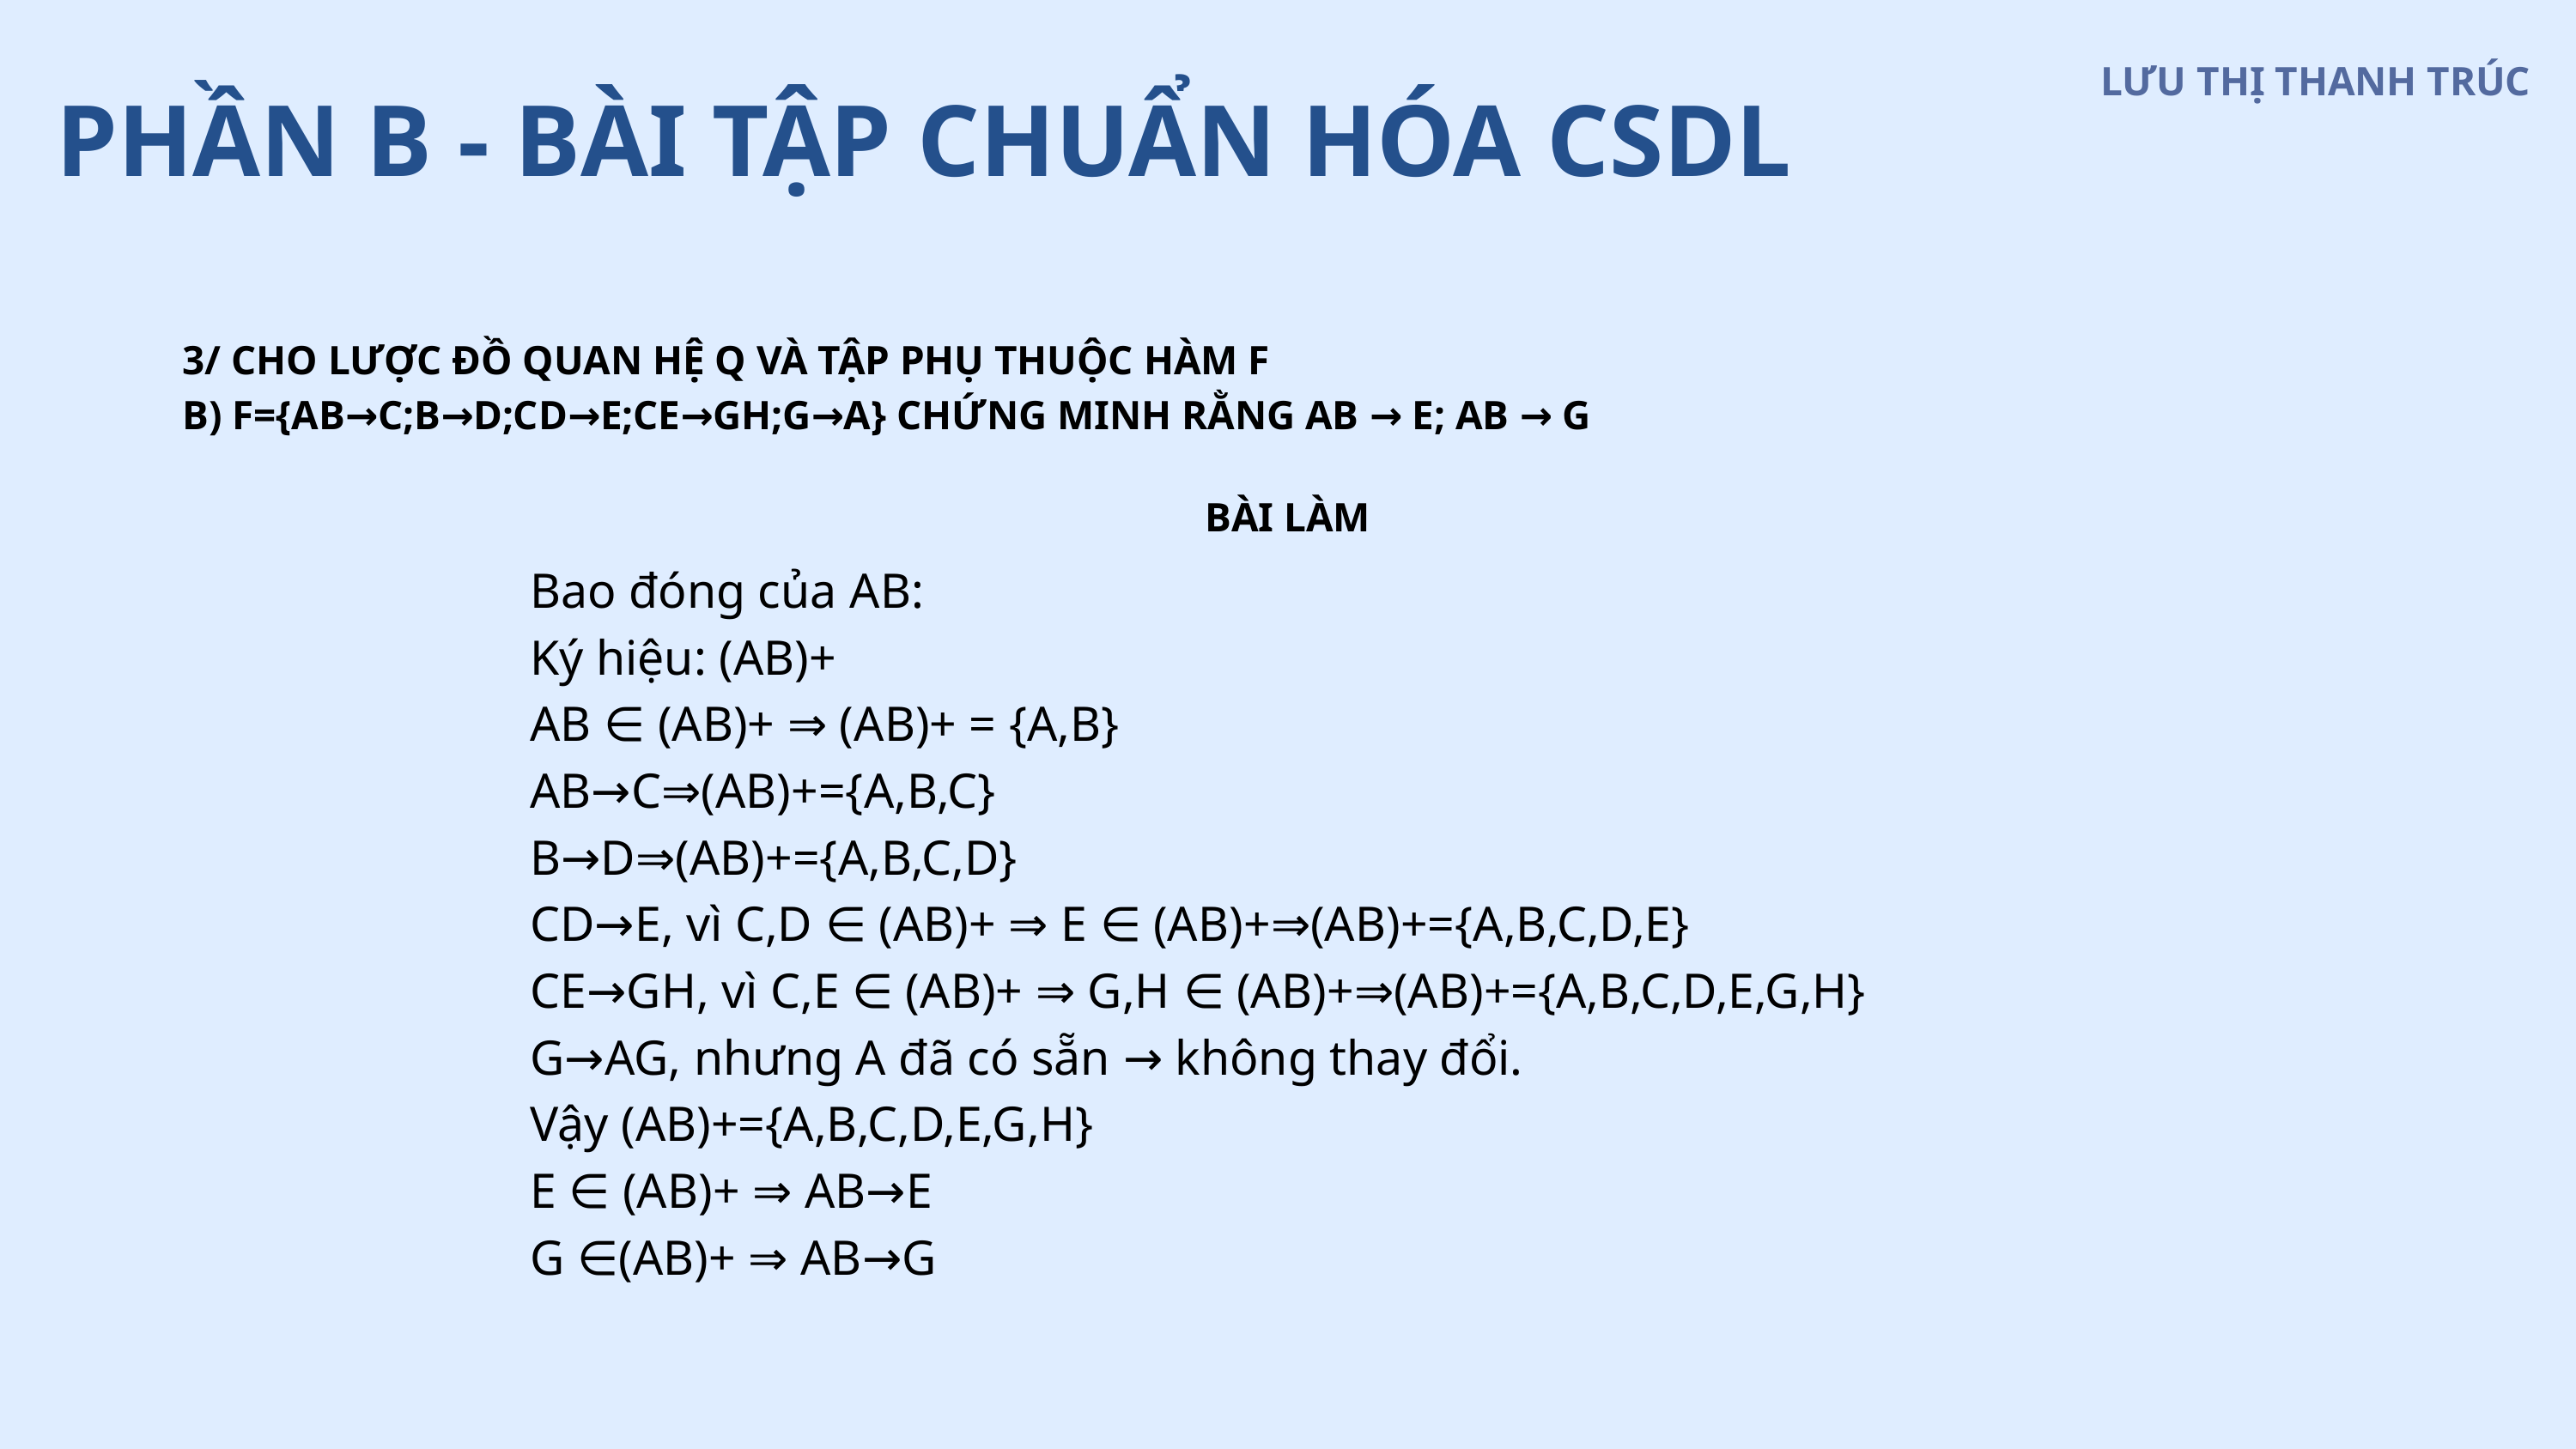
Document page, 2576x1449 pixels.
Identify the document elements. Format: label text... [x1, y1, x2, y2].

text_box Bao đóng của AB: Ký hiệu: (AB)+ AB ∈ (AB)+ ⇒ (AB)+ = {A,B} AB→C⇒(AB)+={A,B,C} B→D⇒(AB)+={A,B,C,D} CD→E, vì C,D ∈ (AB)+ ⇒ E ∈ (AB)+⇒(AB)+={A,B,C,D,E} CE→GH, vì C,E ∈ (AB)+ ⇒ G,H ∈ (AB)+⇒(AB)+={A,B,C,D,E,G,H} G→AG, nhưng A đã có sẵn → không thay đổi. Vậy (AB)+={A,B,C,D,E,G,H} E ∈ (AB)+ ⇒ AB→E G ∈(AB)+ ⇒ AB→G [530, 550, 1962, 1352]
text_box 3/ CHO LƯỢC ĐỒ QUAN HỆ Q VÀ TẬP PHỤ THUỘC HÀM F B) F={AB→C;B→D;CD→E;CE→GH;G→A} CHỨNG MINH RẰNG AB → E; AB → G [182, 327, 1596, 494]
text_box LƯU THỊ THANH TRÚC [2087, 48, 2544, 105]
text_box BÀI LÀM [1198, 484, 1377, 540]
text_box PHẦN B - BÀI TẬP CHUẨN HÓA CSDL [56, 77, 1927, 197]
